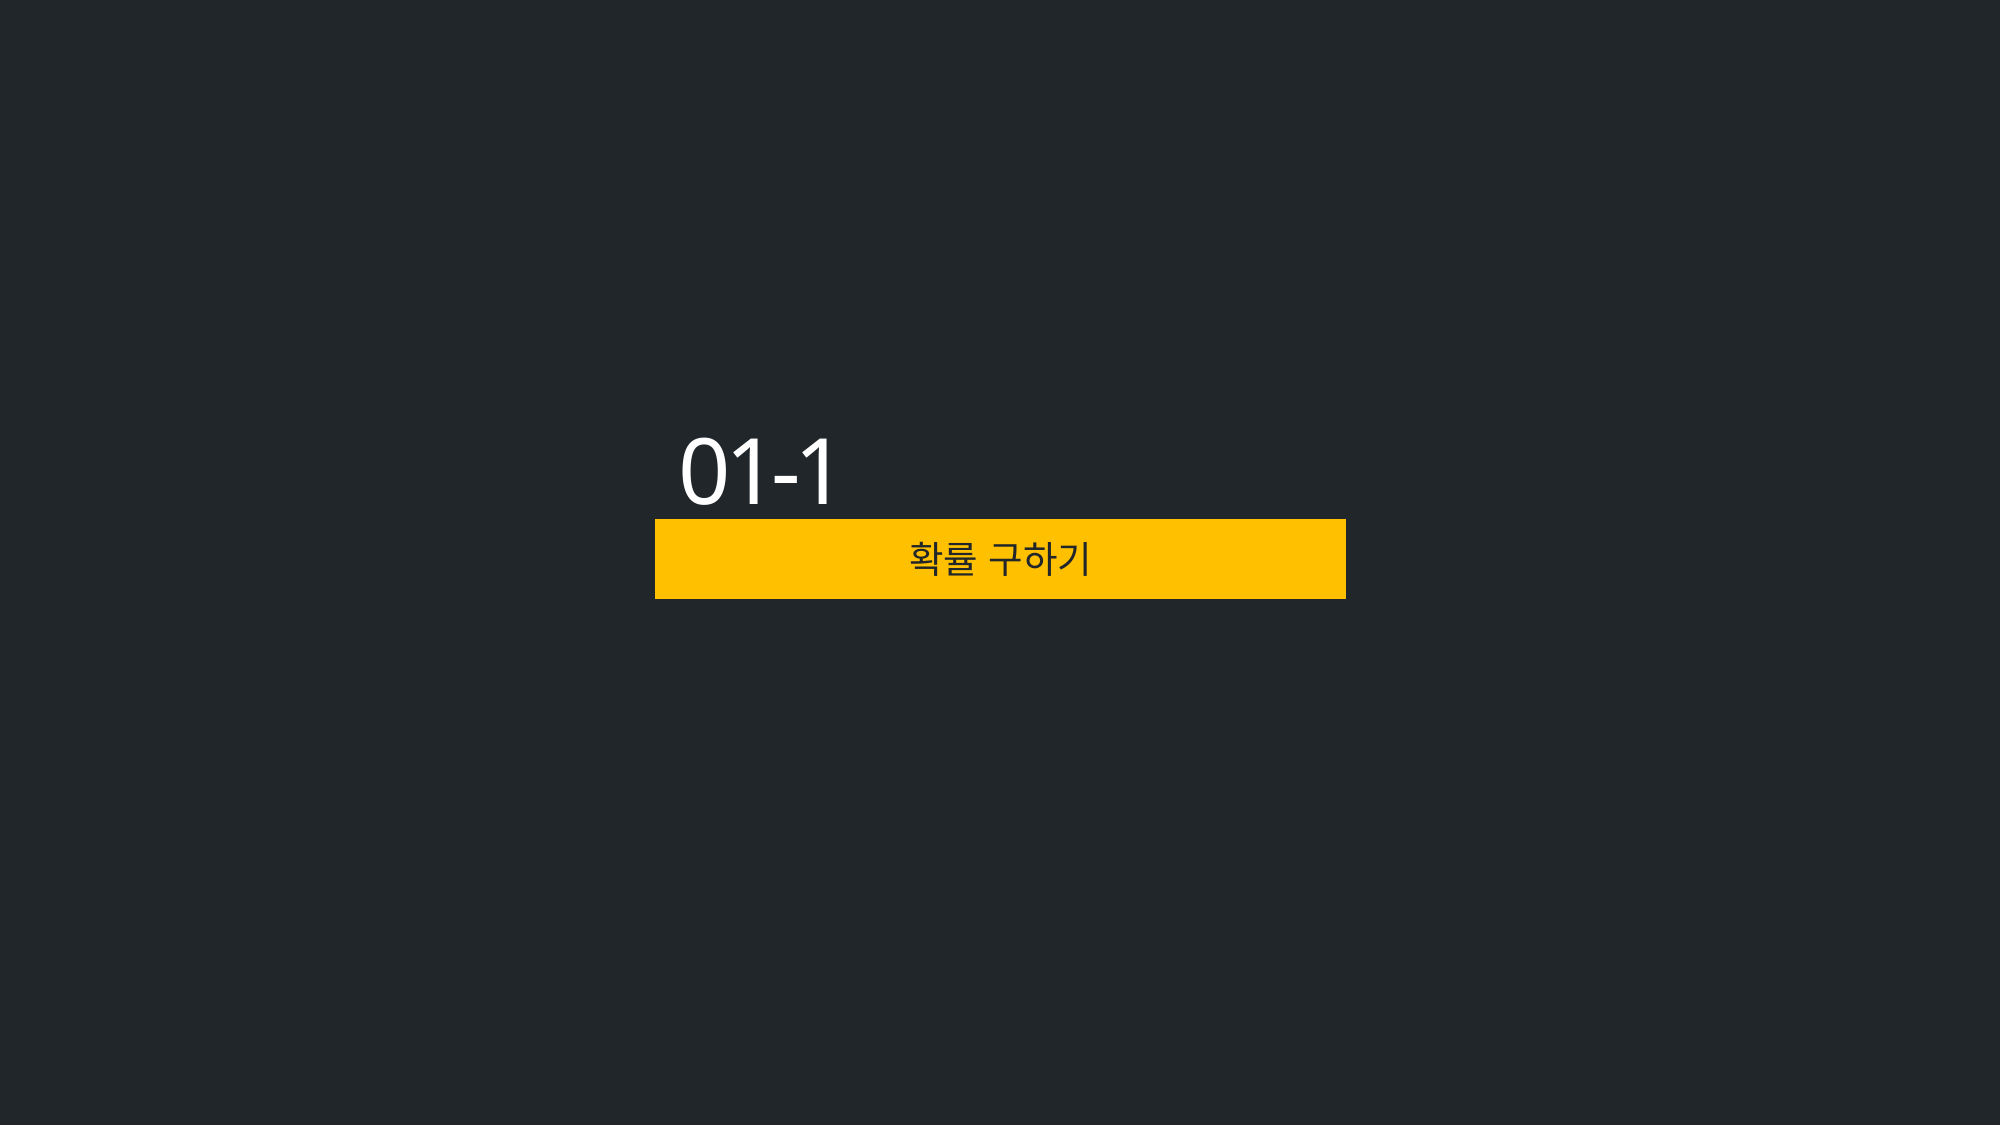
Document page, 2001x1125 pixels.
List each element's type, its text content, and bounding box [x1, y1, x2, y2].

text_box 01-1 [664, 405, 863, 519]
text_box 확률 구하기 [655, 519, 1346, 599]
